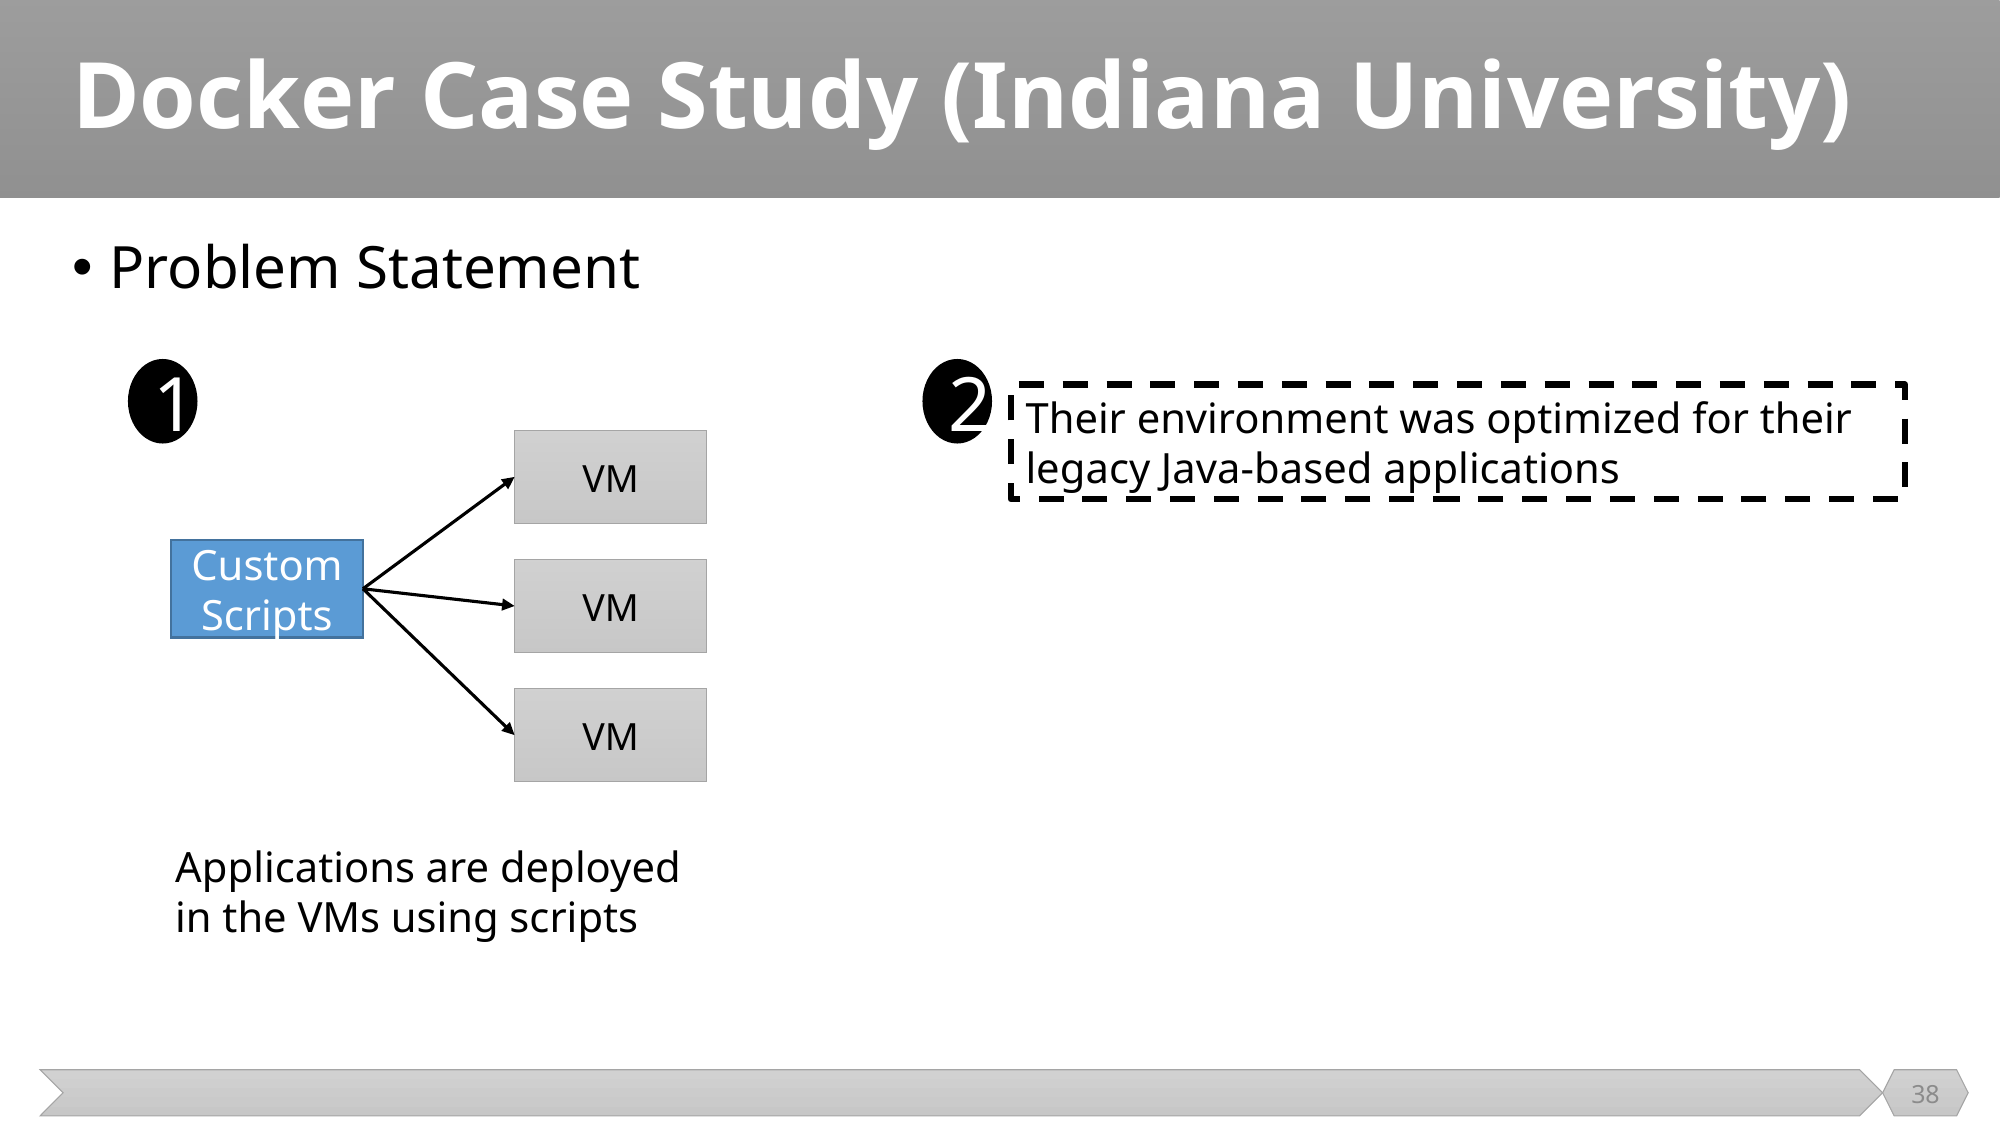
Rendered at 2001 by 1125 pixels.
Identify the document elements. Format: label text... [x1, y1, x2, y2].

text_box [362, 588, 515, 735]
text_box VM [514, 688, 707, 782]
text_box Custom Scripts [170, 539, 362, 639]
text_box Applications are deployed in the VMs using scripts [160, 833, 725, 949]
slide_number 38 [1882, 1065, 1969, 1125]
text_box 1 [127, 358, 198, 444]
title Docker Case Study (Indiana University) [56, 0, 1969, 199]
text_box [362, 476, 515, 588]
text_box VM [514, 430, 707, 524]
text_box VM [515, 559, 707, 653]
list Problem Statement [56, 230, 1969, 1010]
text_box Their environment was optimized for their legacy Java-based applications [1010, 384, 1905, 500]
text_box 2 [922, 358, 993, 444]
